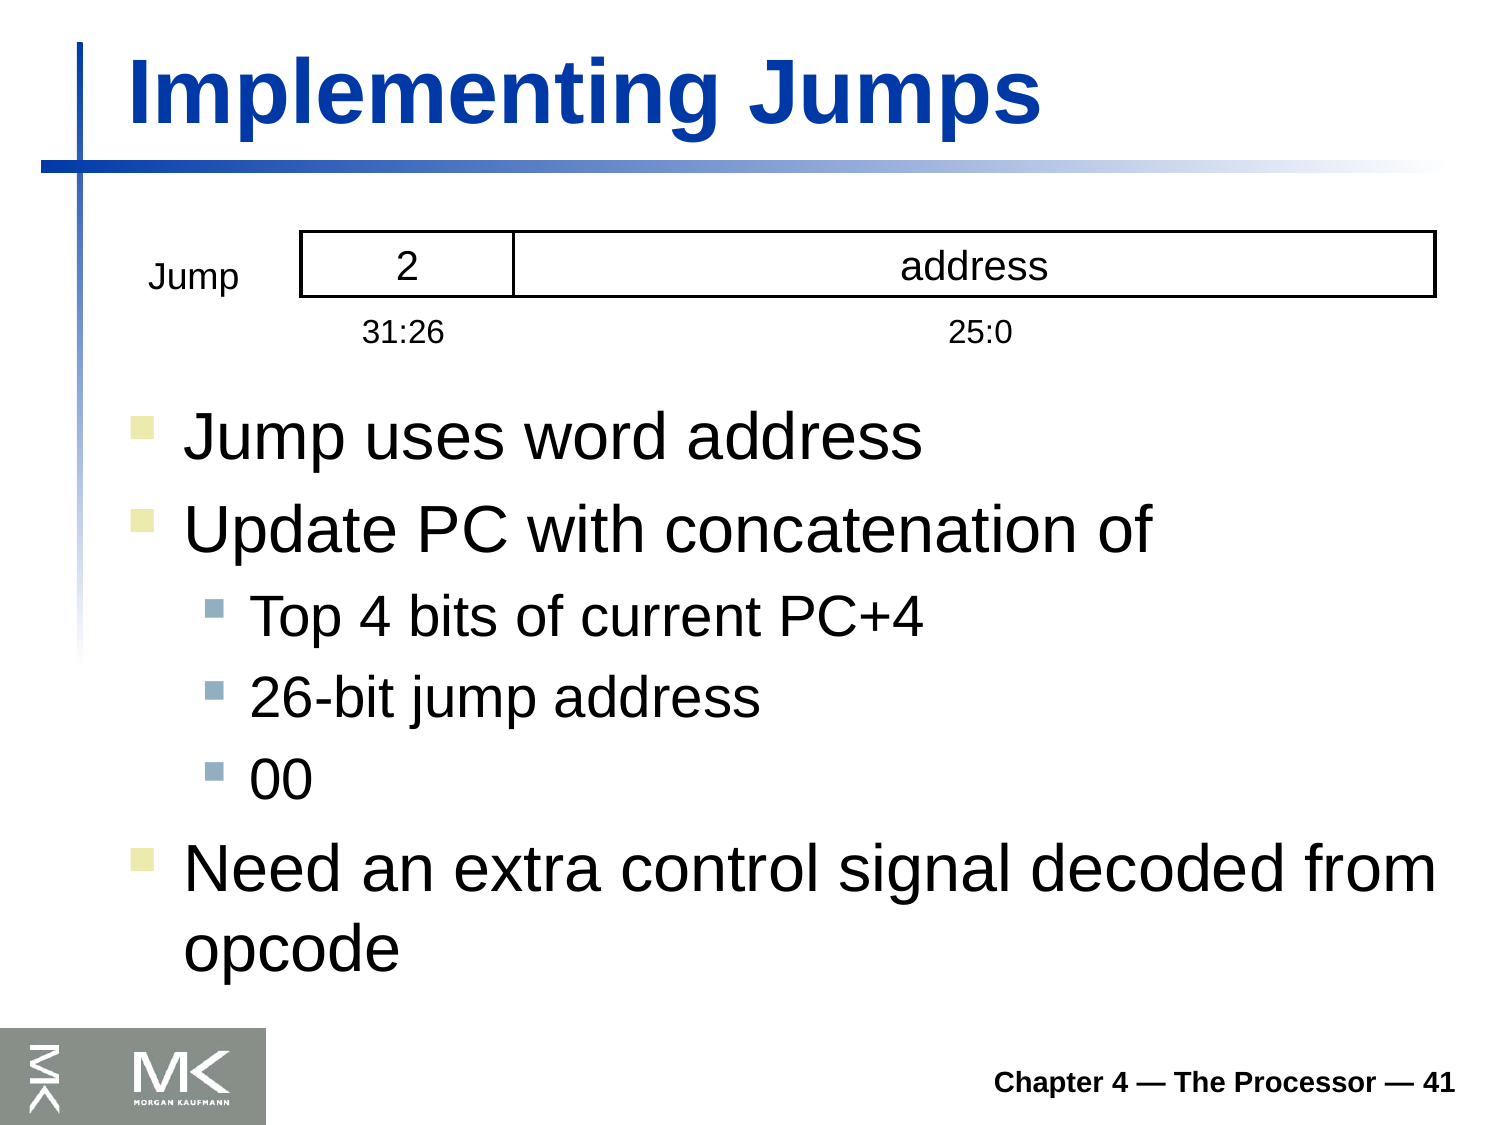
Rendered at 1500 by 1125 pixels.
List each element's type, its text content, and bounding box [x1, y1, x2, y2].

title Implementing Jumps [112, 23, 1468, 149]
picture [0, 1028, 266, 1125]
text_box Jump [133, 244, 255, 304]
footer Chapter 4 — The Processor — 41 [277, 1046, 1471, 1106]
list Jump uses word address Update PC with concatenation of Top 4 bits of current PC+4 26-bit jump address 00 Need an extra control signal decoded from opcode [112, 385, 1469, 1024]
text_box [300, 231, 1436, 359]
